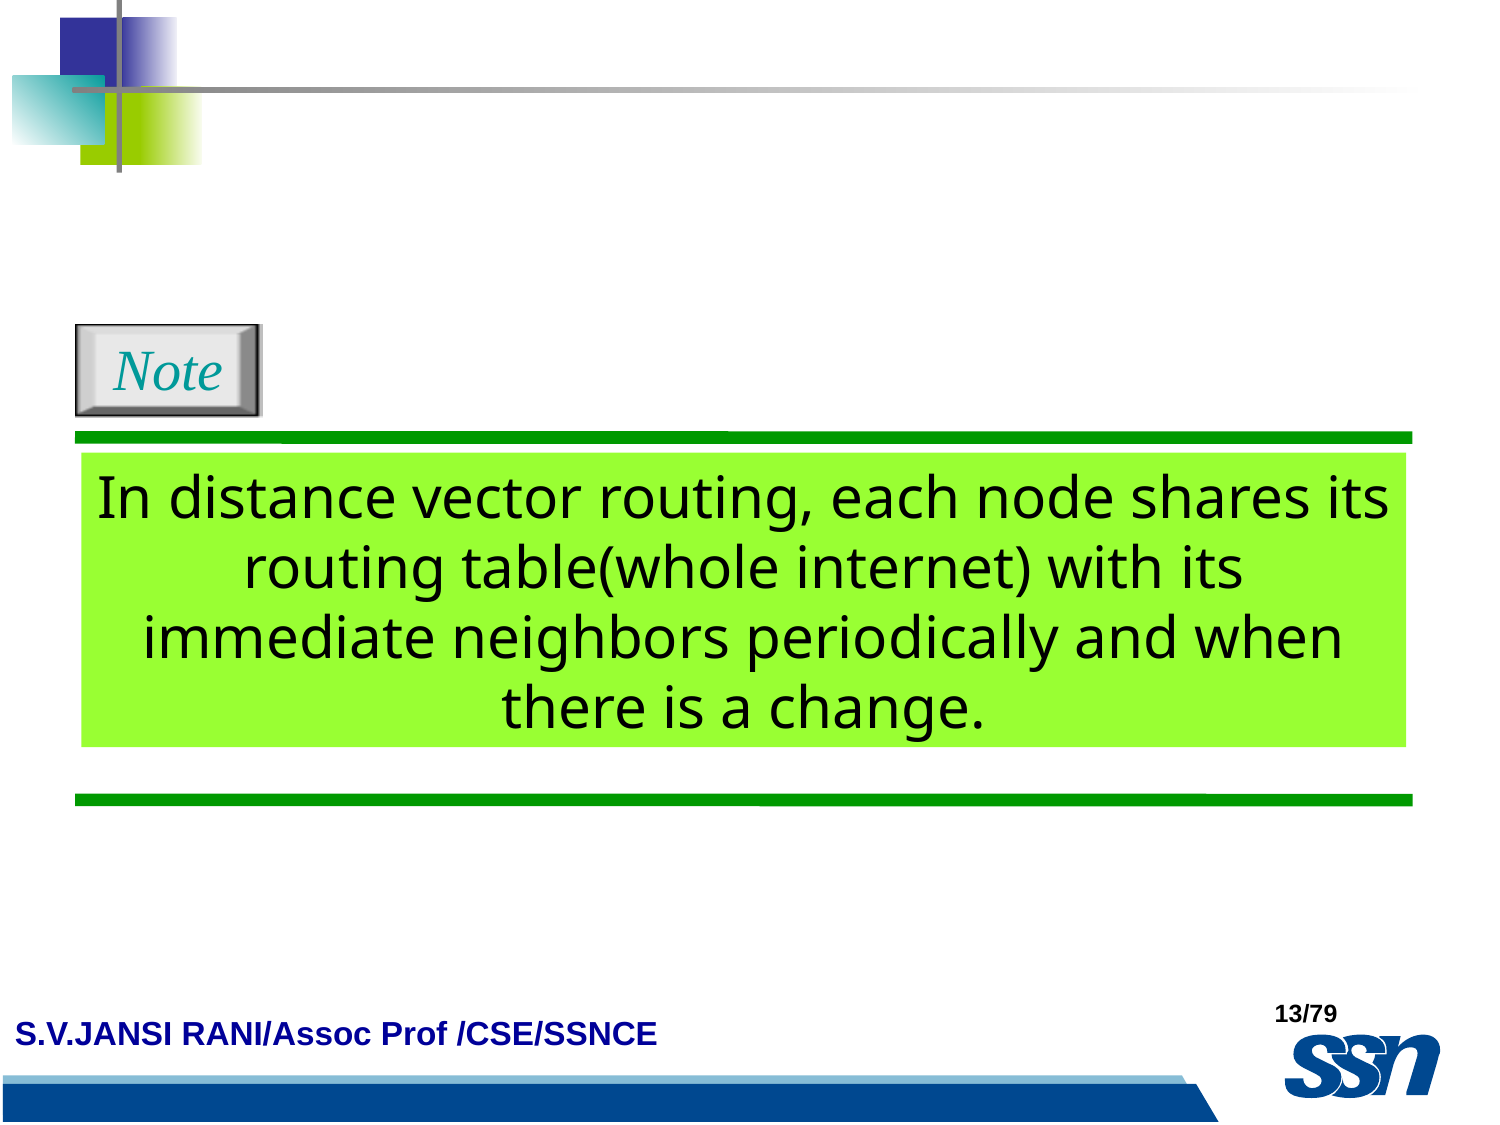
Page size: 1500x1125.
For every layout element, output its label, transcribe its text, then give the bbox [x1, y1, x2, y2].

text_box [60, 17, 116, 86]
text_box [12, 75, 105, 145]
text_box In distance vector routing, each node shares its routing table(whole internet) with its immediate neighbors periodically and when there is a change. [81, 452, 1407, 748]
text_box [80, 93, 116, 165]
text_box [74, 324, 263, 419]
text_box [122, 17, 177, 86]
text_box [141, 93, 202, 165]
text_box [72, 87, 1423, 93]
text_box [116, 93, 122, 173]
text_box [116, 0, 122, 87]
text_box [122, 93, 141, 165]
